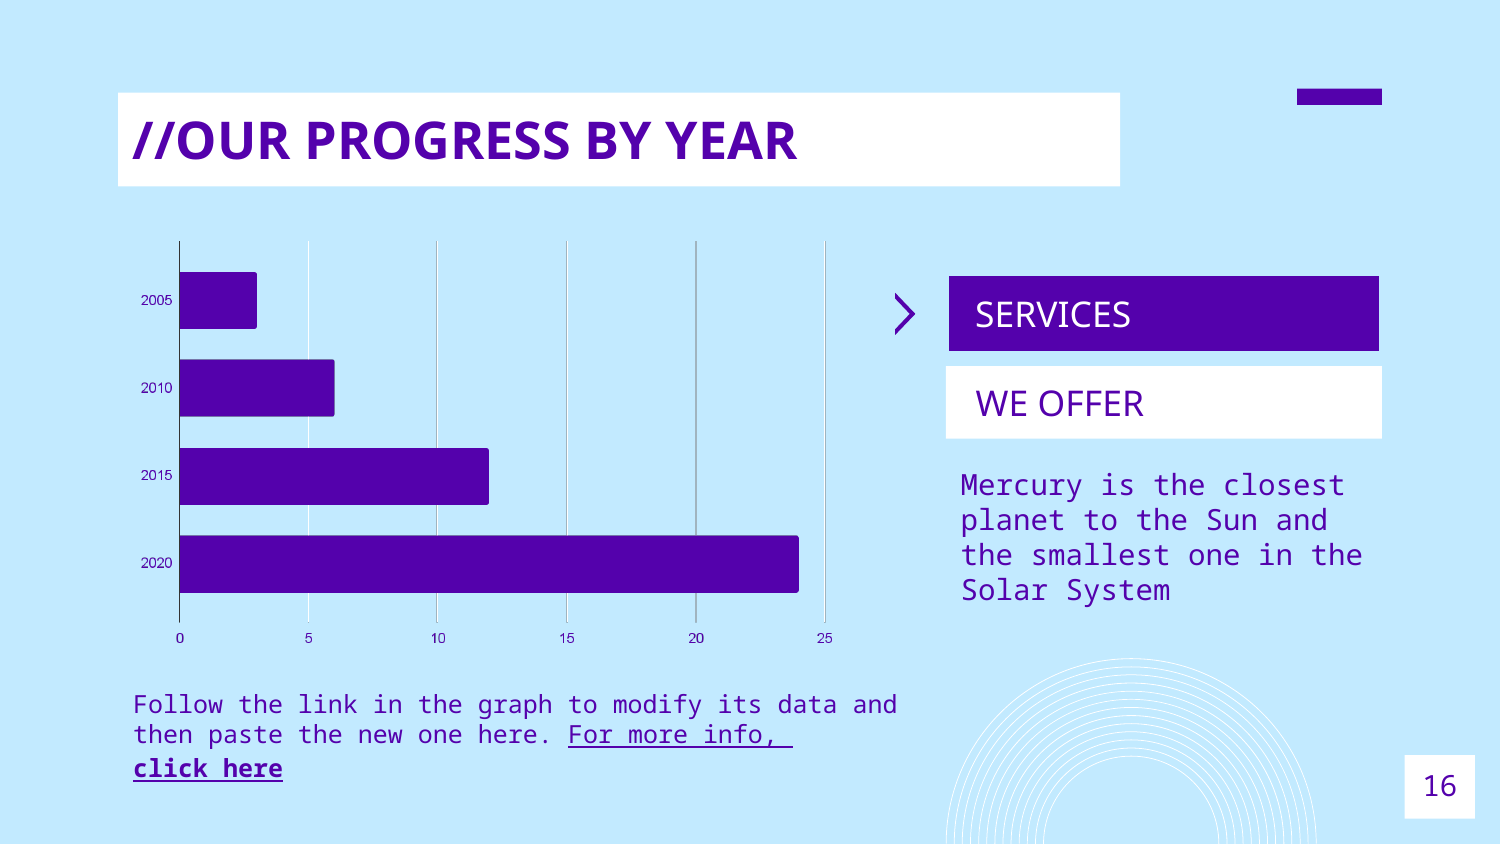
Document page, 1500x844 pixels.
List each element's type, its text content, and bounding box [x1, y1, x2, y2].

text_box SERVICES [945, 273, 1382, 355]
text_box WE OFFER [945, 366, 1382, 439]
picture [117, 218, 848, 670]
slide_number 16 [1404, 755, 1475, 819]
title //OUR PROGRESS BY YEAR [118, 92, 1121, 187]
text_box [895, 292, 916, 335]
text_box Mercury is the closest planet to the Sun and the smallest one in the Solar System [945, 451, 1382, 597]
text_box Follow the link in the graph to modify its data and then paste the new one here. For more info, click here [118, 673, 916, 756]
